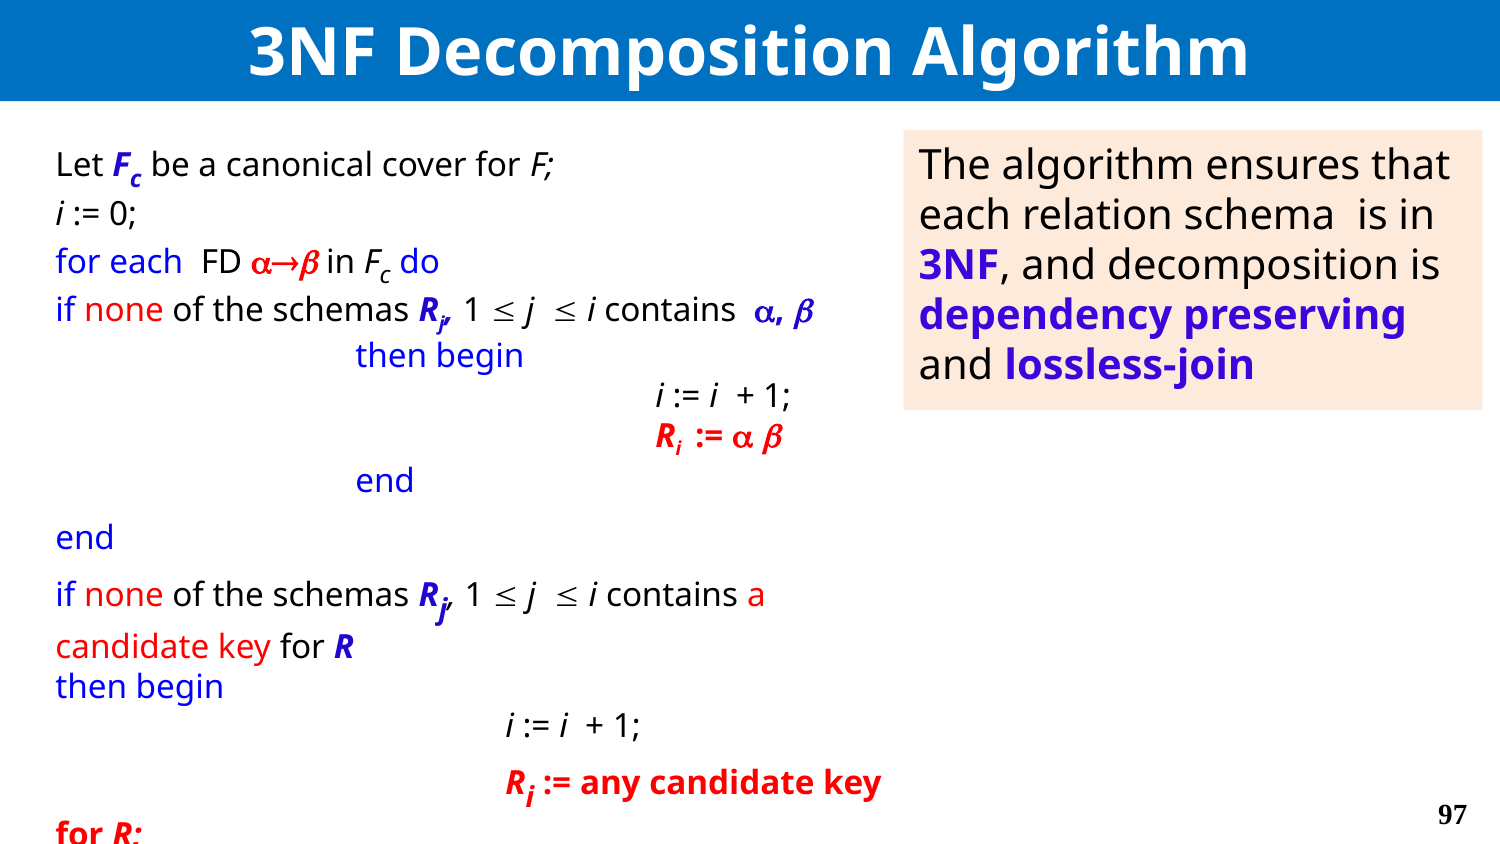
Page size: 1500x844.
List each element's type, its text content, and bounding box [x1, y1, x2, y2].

text_box Let Fc be a canonical cover for F; i := 0; for each FD  in Fc do if none of the schemas Rj, 1  j  i contains ,  then begin i := i + 1; Ri :=   end end if none of the schemas Rj, 1  j  i contains a candidate key for R then begin i := i + 1; Ri := any candidate key for R; end return (R1, R2, ..., Ri) [0, 127, 904, 812]
title 3NF Decomposition Algorithm [0, 0, 1500, 102]
